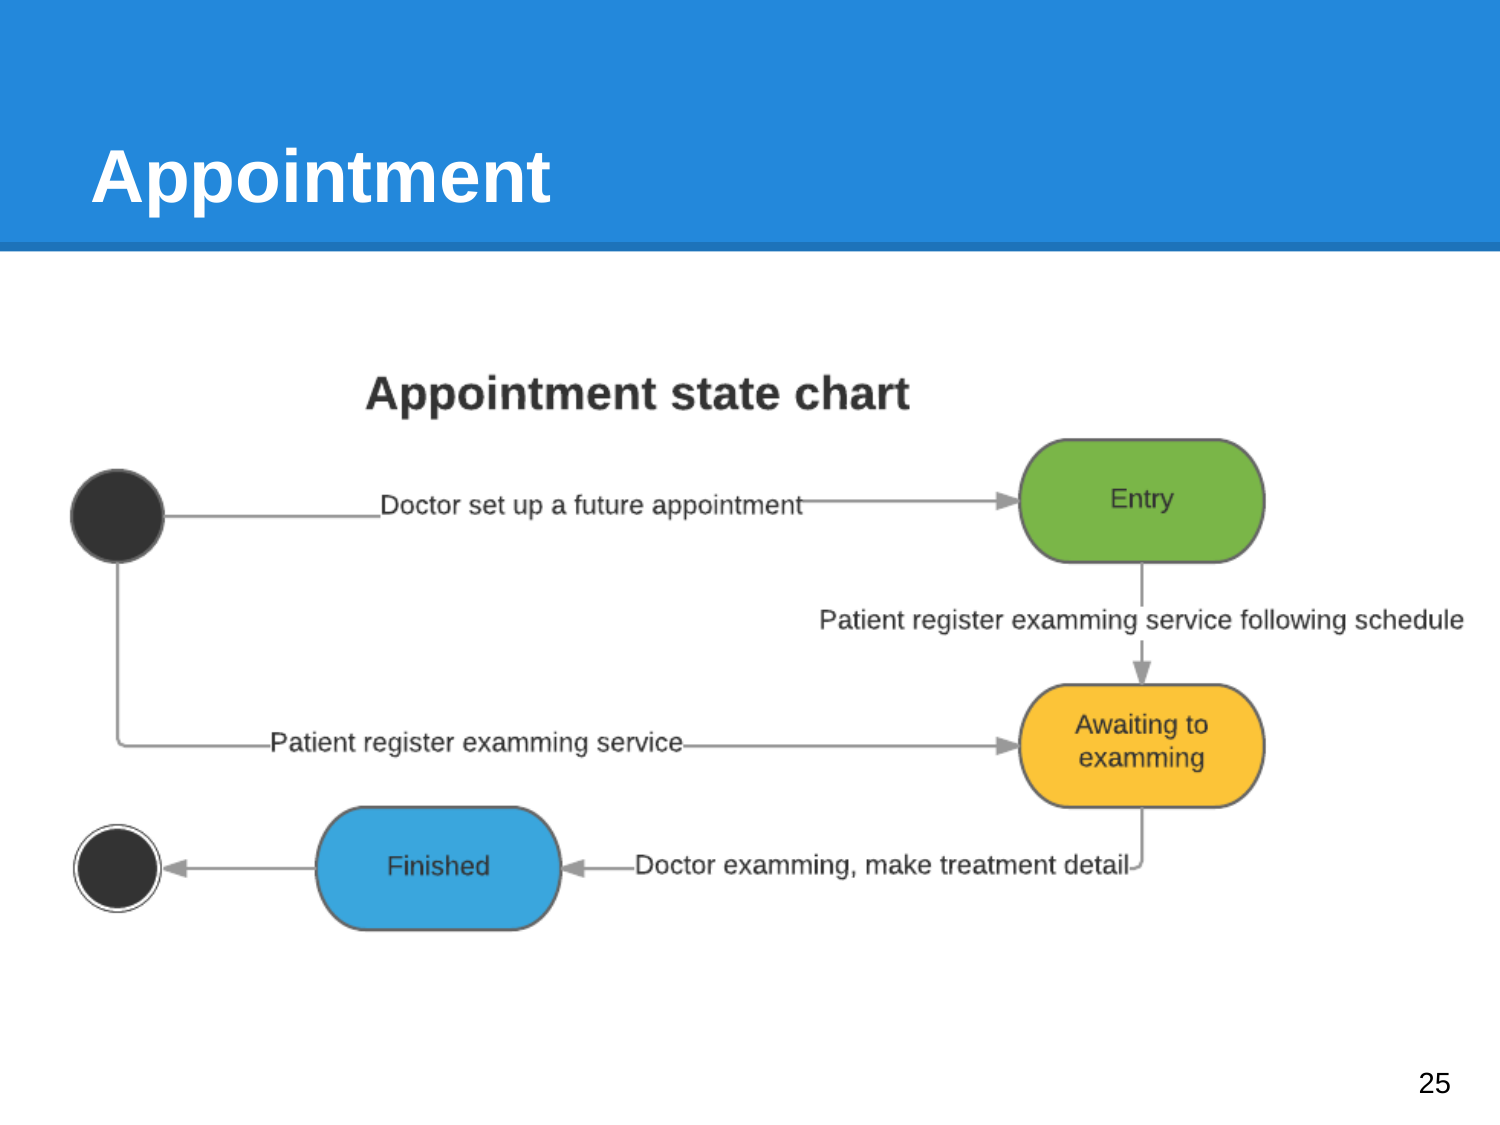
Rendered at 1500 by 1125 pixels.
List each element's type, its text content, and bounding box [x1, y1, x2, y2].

slide_number 25 [1403, 1038, 1494, 1125]
picture [0, 292, 1500, 979]
title Appointment [75, 45, 1425, 233]
